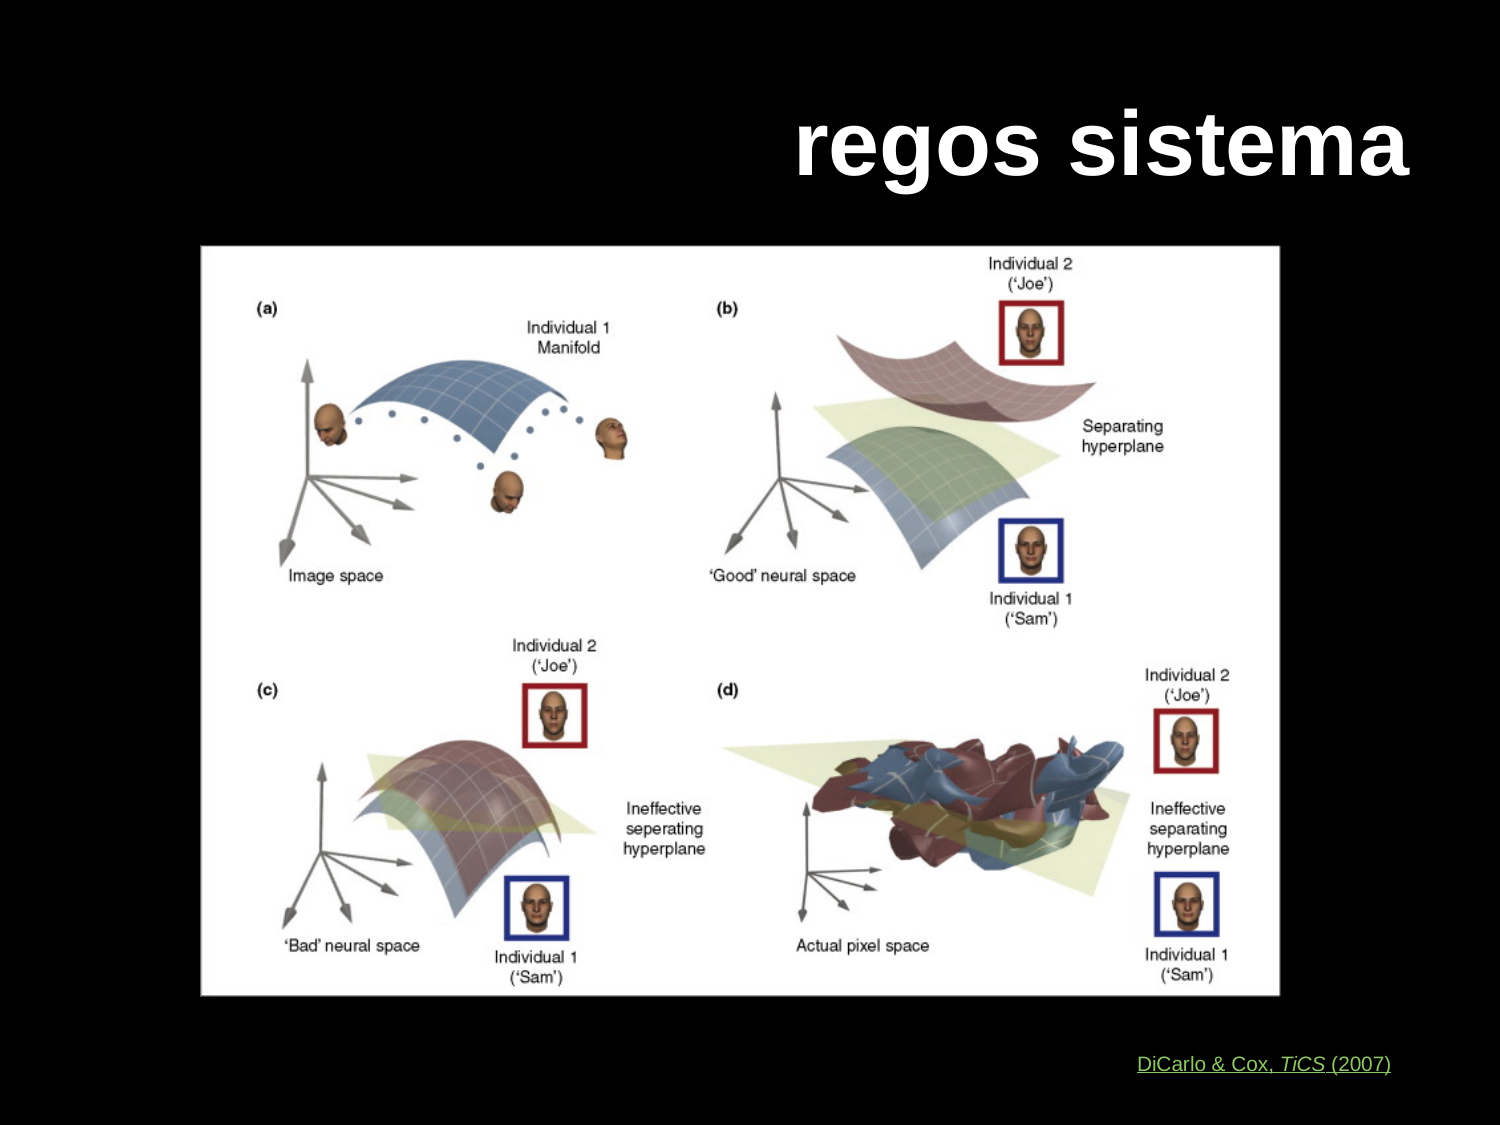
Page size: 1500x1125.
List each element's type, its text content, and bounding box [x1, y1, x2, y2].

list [200, 245, 1282, 997]
text_box DiCarlo & Cox, TiCS (2007) [1054, 1042, 1407, 1090]
title regos sistema [75, 45, 1425, 233]
